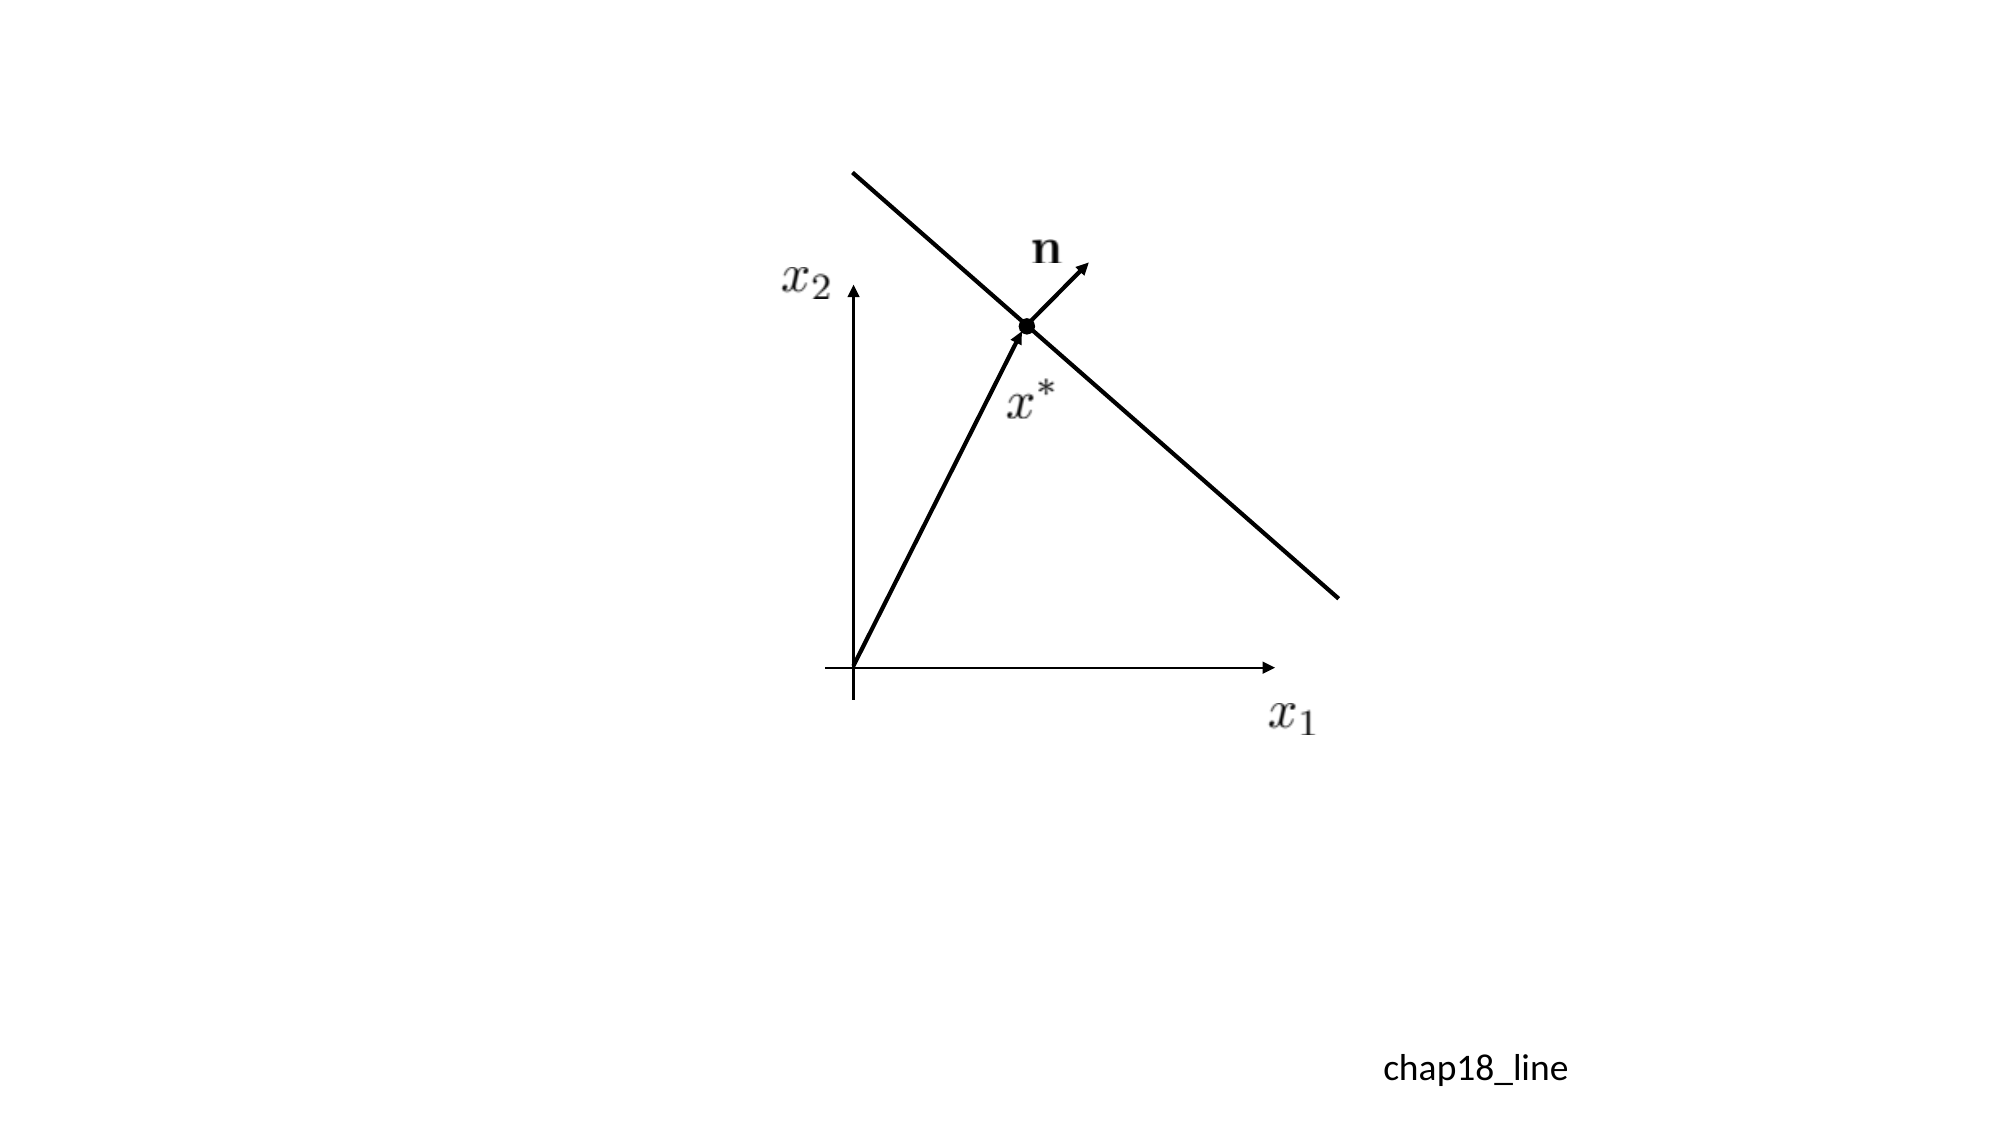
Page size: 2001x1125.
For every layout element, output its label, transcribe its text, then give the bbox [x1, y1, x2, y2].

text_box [852, 172, 1339, 599]
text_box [853, 331, 1022, 667]
picture [999, 239, 1096, 263]
picture [1234, 703, 1348, 735]
text_box chap18_line [1368, 1035, 1584, 1095]
picture [972, 378, 1085, 419]
picture [747, 267, 852, 299]
